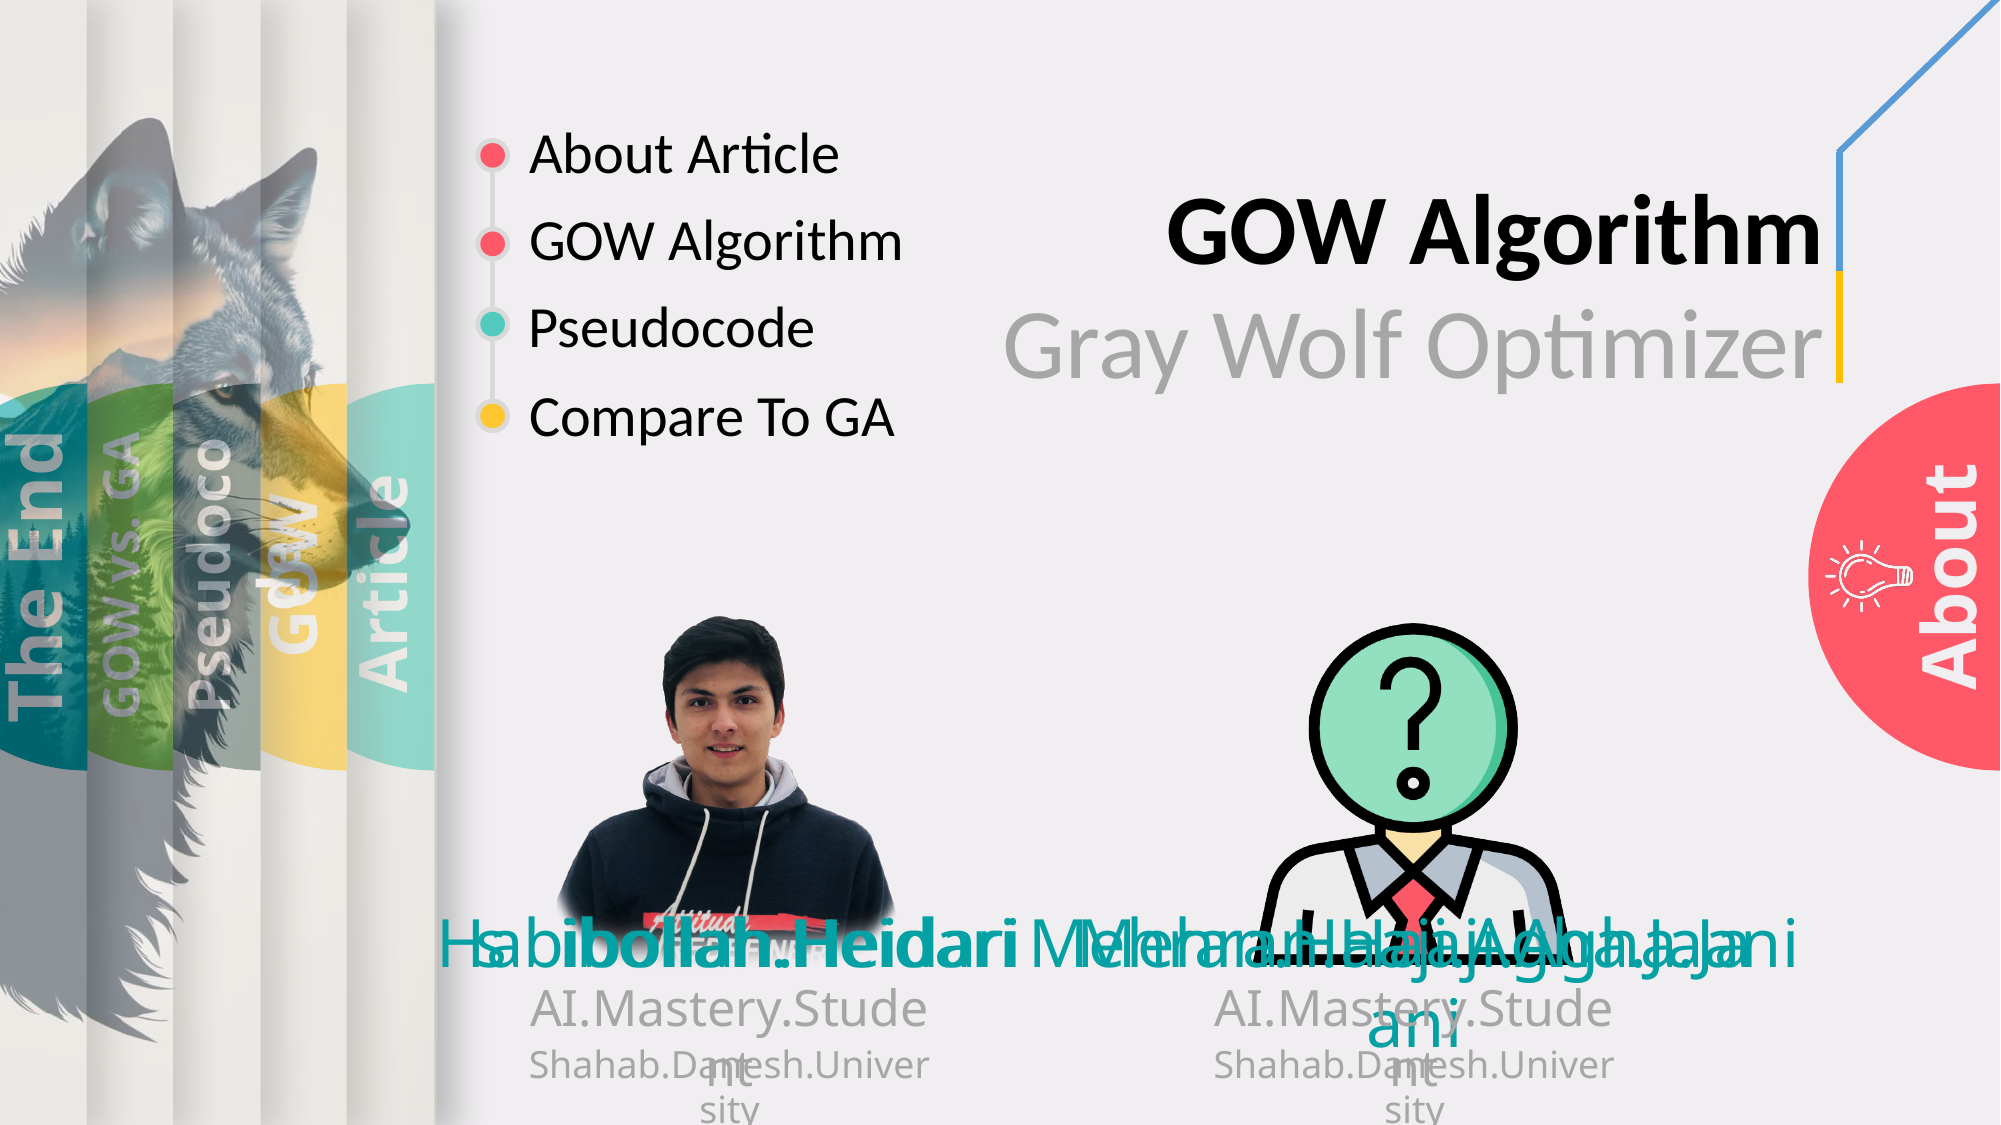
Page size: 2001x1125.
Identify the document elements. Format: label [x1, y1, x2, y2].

picture [557, 576, 899, 893]
text_box [475, 226, 510, 262]
picture [1242, 623, 1584, 893]
text_box [437, 0, 2000, 1125]
text_box [437, 893, 1043, 1089]
text_box [1043, 893, 1786, 1095]
text_box [1838, 0, 2000, 153]
picture [0, 0, 437, 1125]
text_box [475, 306, 510, 342]
text_box [475, 138, 510, 173]
text_box [475, 398, 510, 434]
